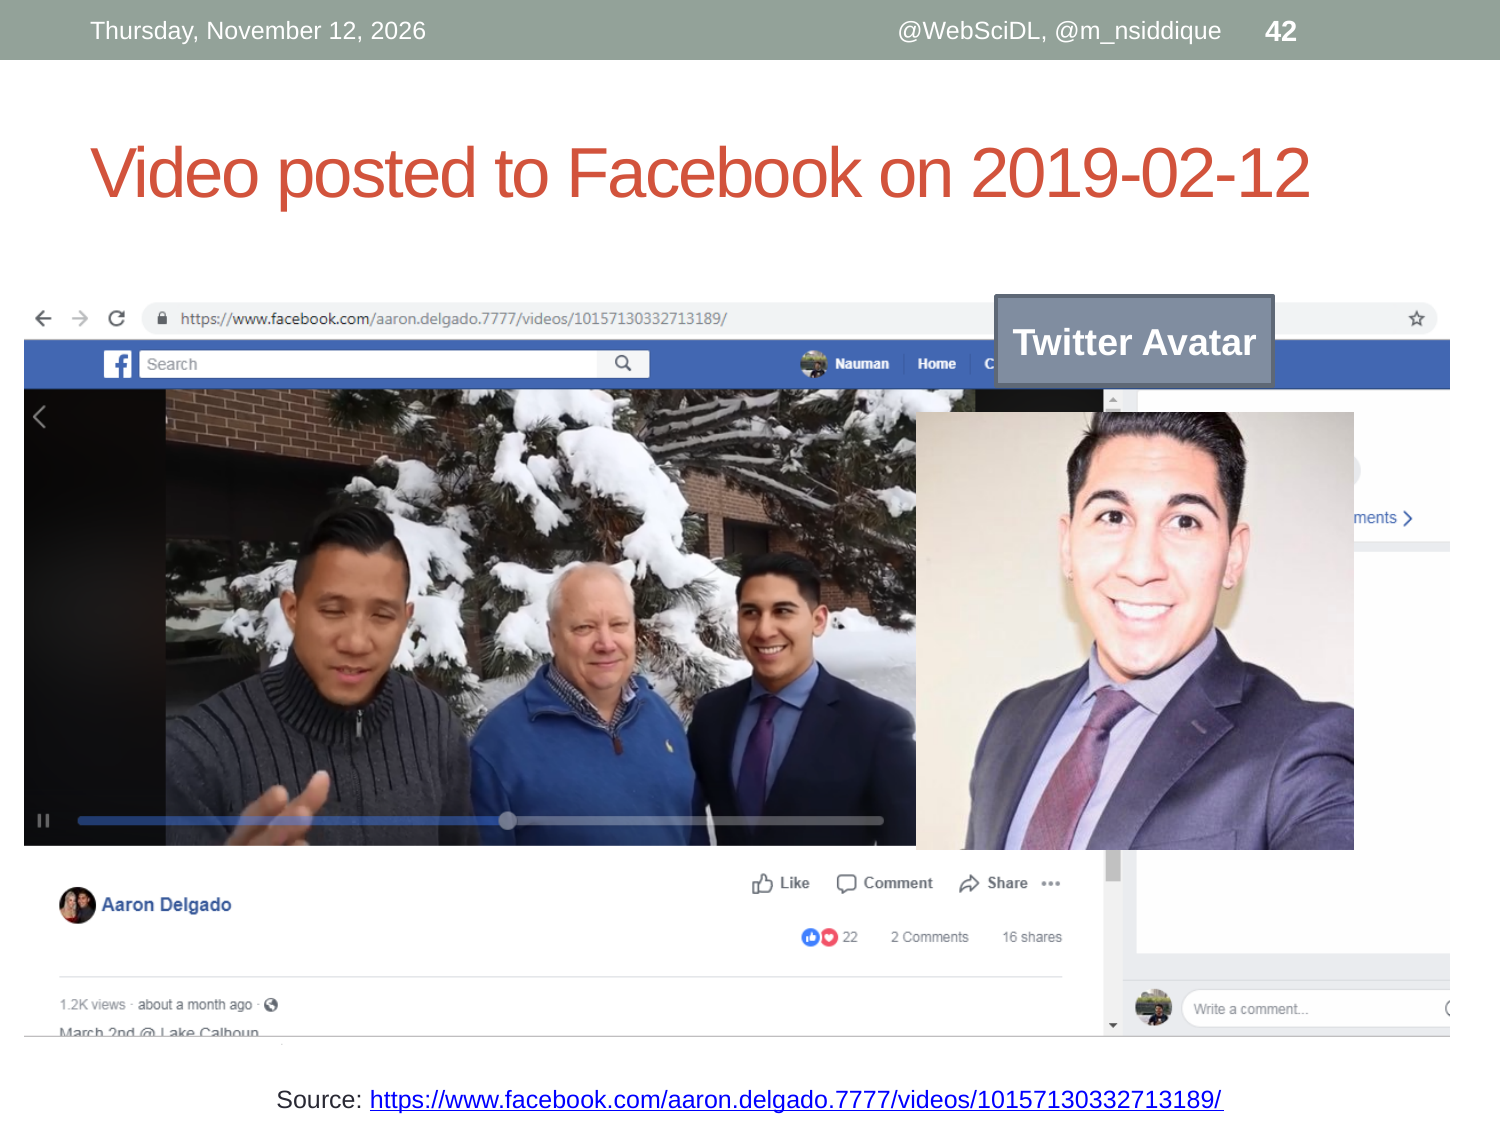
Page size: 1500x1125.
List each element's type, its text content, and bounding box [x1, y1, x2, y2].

text_box Source: https://www.facebook.com/aaron.delgado.7777/videos/10157130332713189/ [18, 1076, 1482, 1125]
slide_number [75, 3, 550, 57]
title Video posted to Facebook on 2019-02-12 [75, 87, 1425, 250]
footer @WebSciDL, @m_nsiddique [562, 3, 1238, 57]
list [24, 299, 1451, 1046]
picture [915, 412, 1354, 851]
slide_number 42 [1250, 3, 1425, 57]
